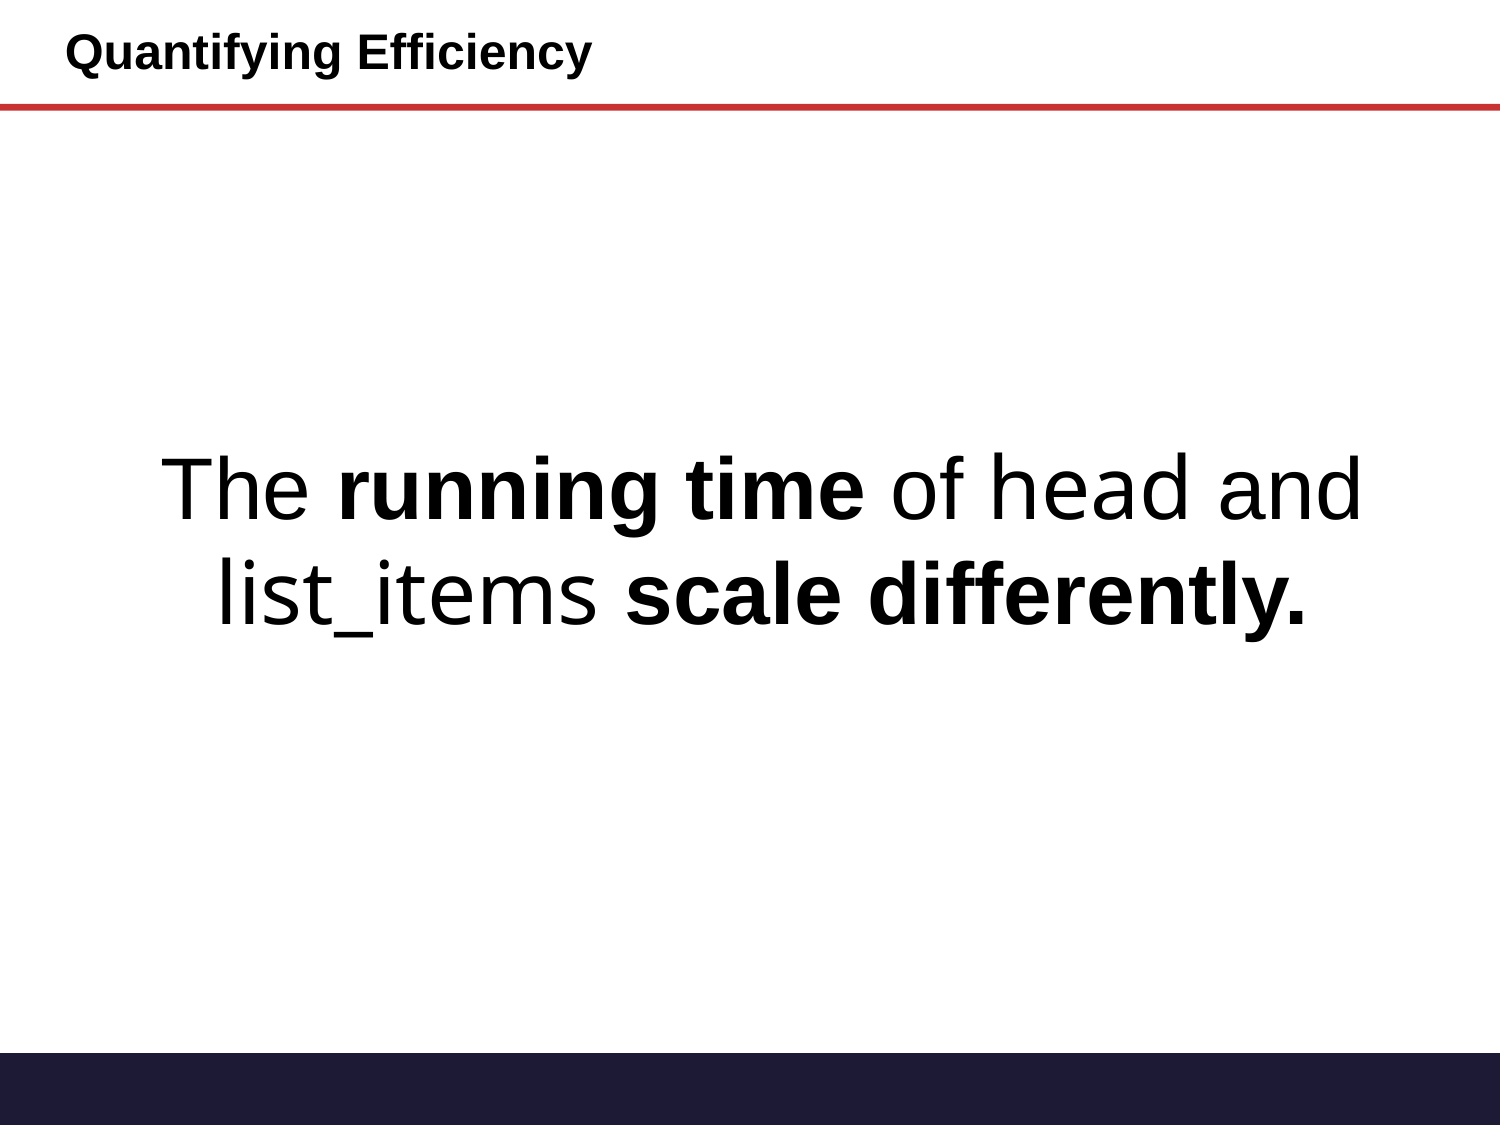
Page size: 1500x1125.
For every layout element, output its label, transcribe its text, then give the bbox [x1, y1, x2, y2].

text_box The running time of head and list_items scale differently. [50, 425, 1475, 650]
text_box Quantifying Efficiency [49, 0, 1425, 108]
